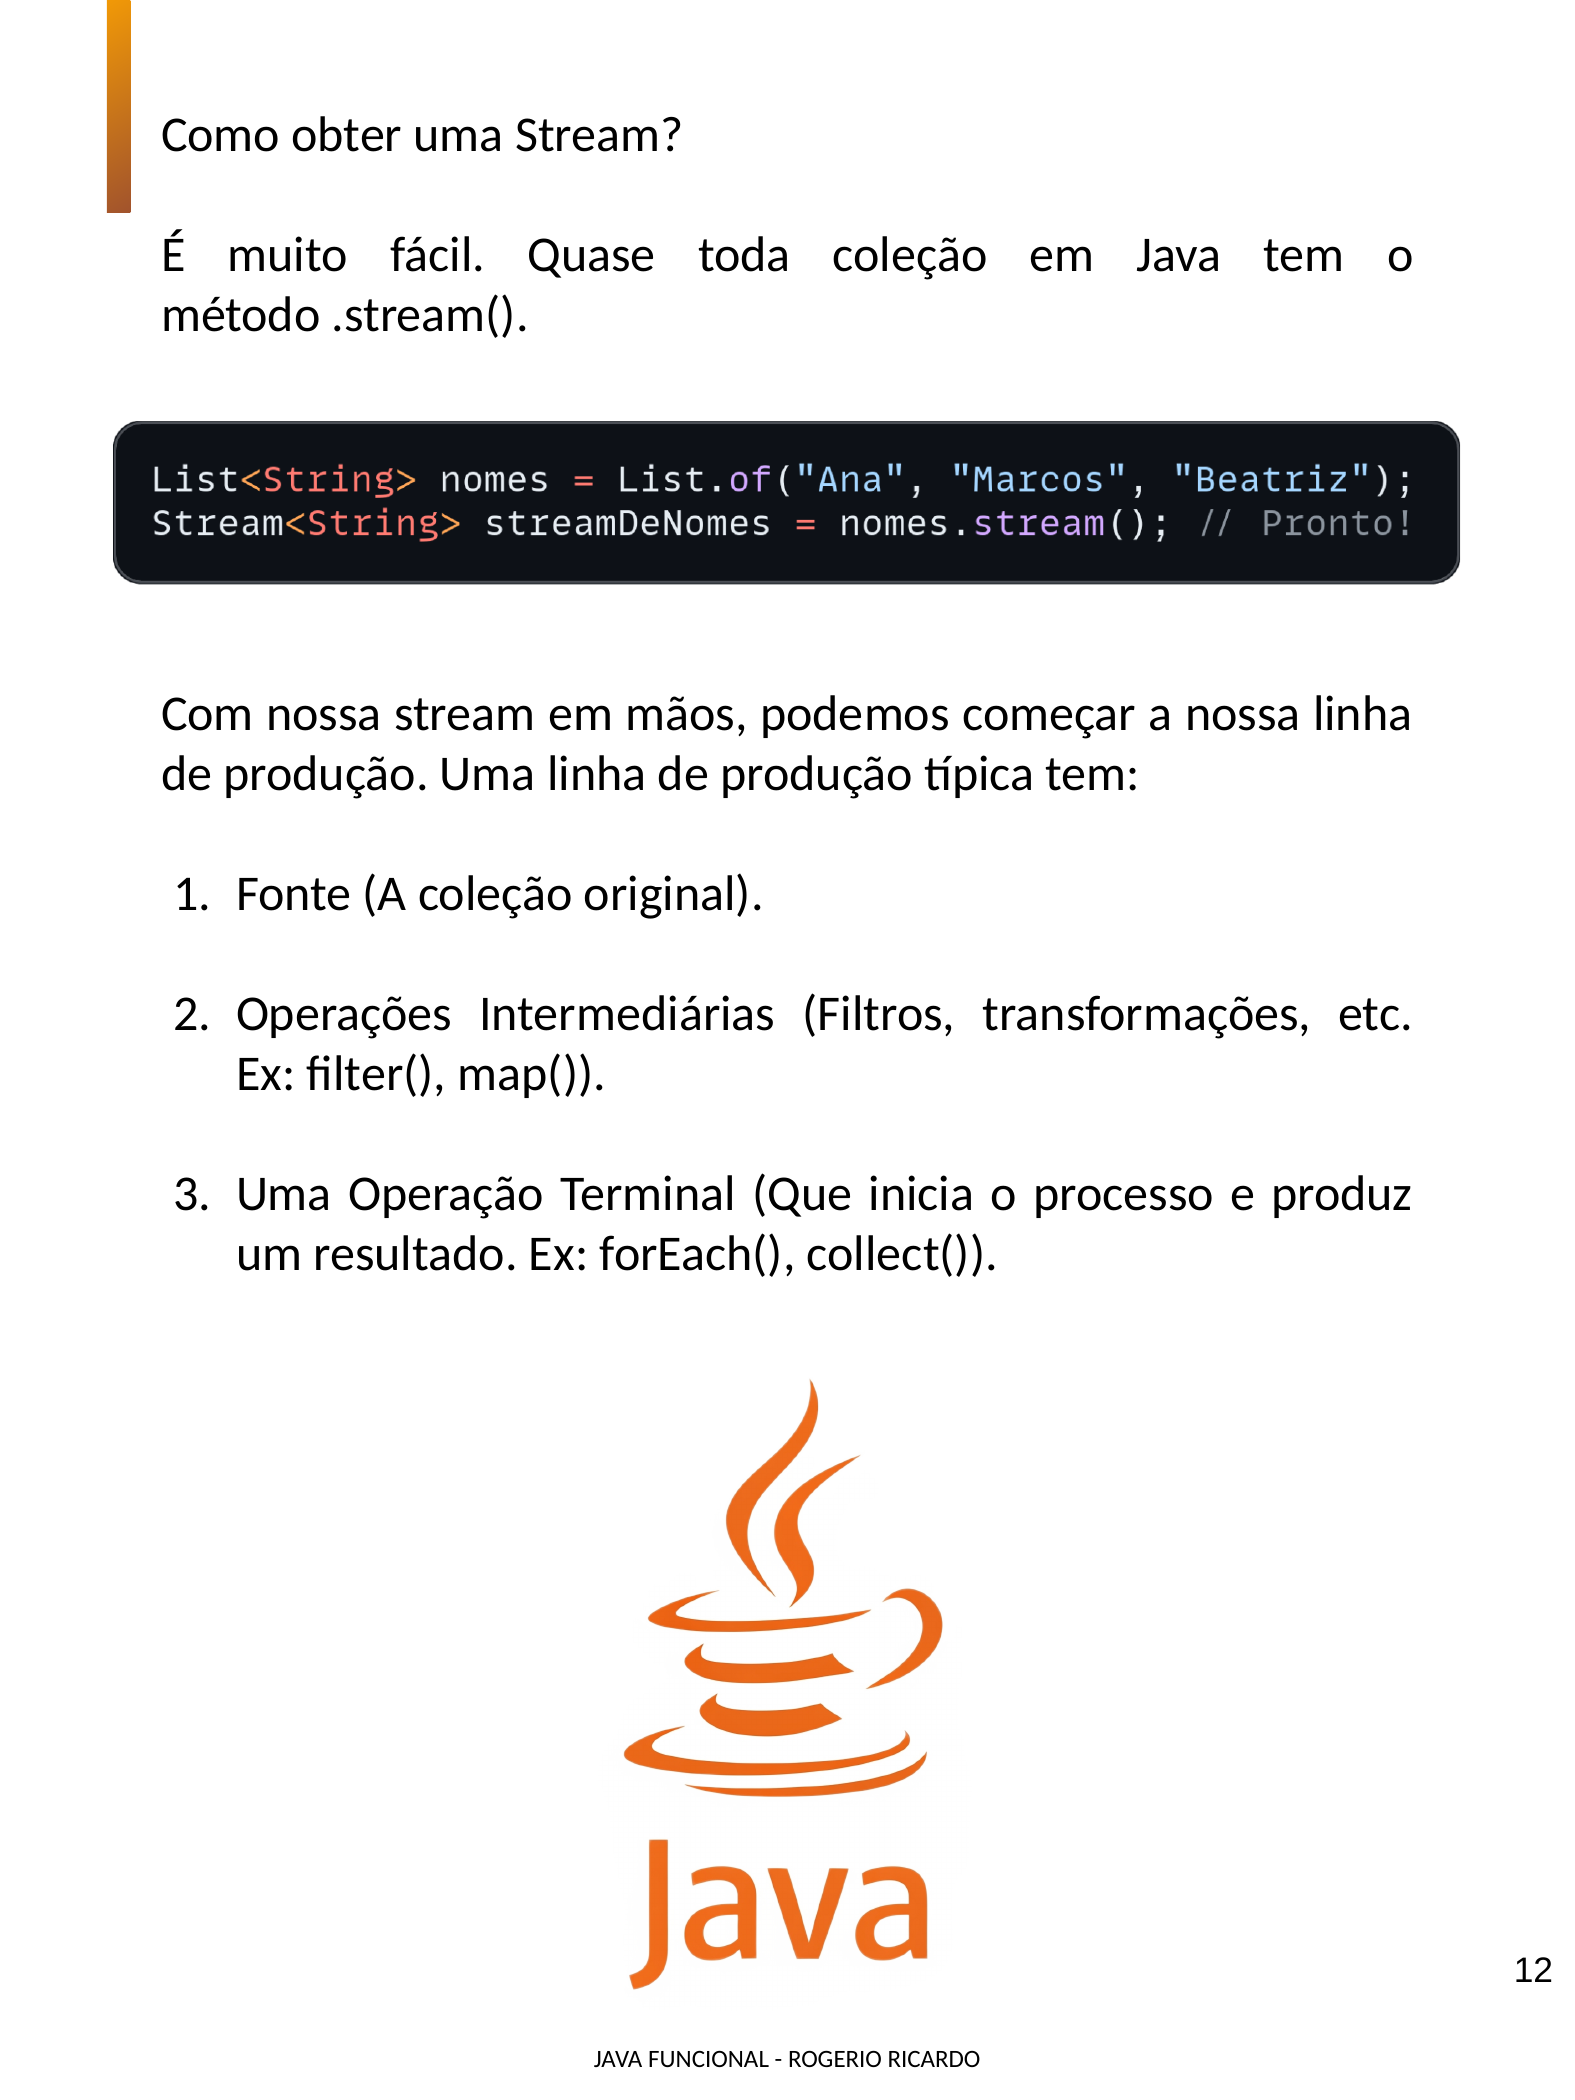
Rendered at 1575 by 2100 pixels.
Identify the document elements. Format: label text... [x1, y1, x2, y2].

picture [512, 1351, 1051, 2016]
text_box Como obter uma Stream? É muito fácil. Quase toda coleção em Java tem o método .stream(). [146, 94, 1429, 249]
text_box Com nossa stream em mãos, podemos começar a nossa linha de produção. Uma linha de produção típica tem: Fonte (A coleção original). Operações Intermediárias (Filtros, transformações, etc. Ex: filter(), map()). Uma Operação Terminal (Que inicia o processo e produz um resultado. Ex: forEach(), collect()). [146, 761, 1429, 1303]
text_box JAVA FUNCIONAL - ROGERIO RICARDO [315, 2015, 1260, 2100]
text_box [106, 0, 131, 213]
picture [24, 251, 1551, 753]
slide_number ‹#› [1473, 1939, 1569, 2100]
